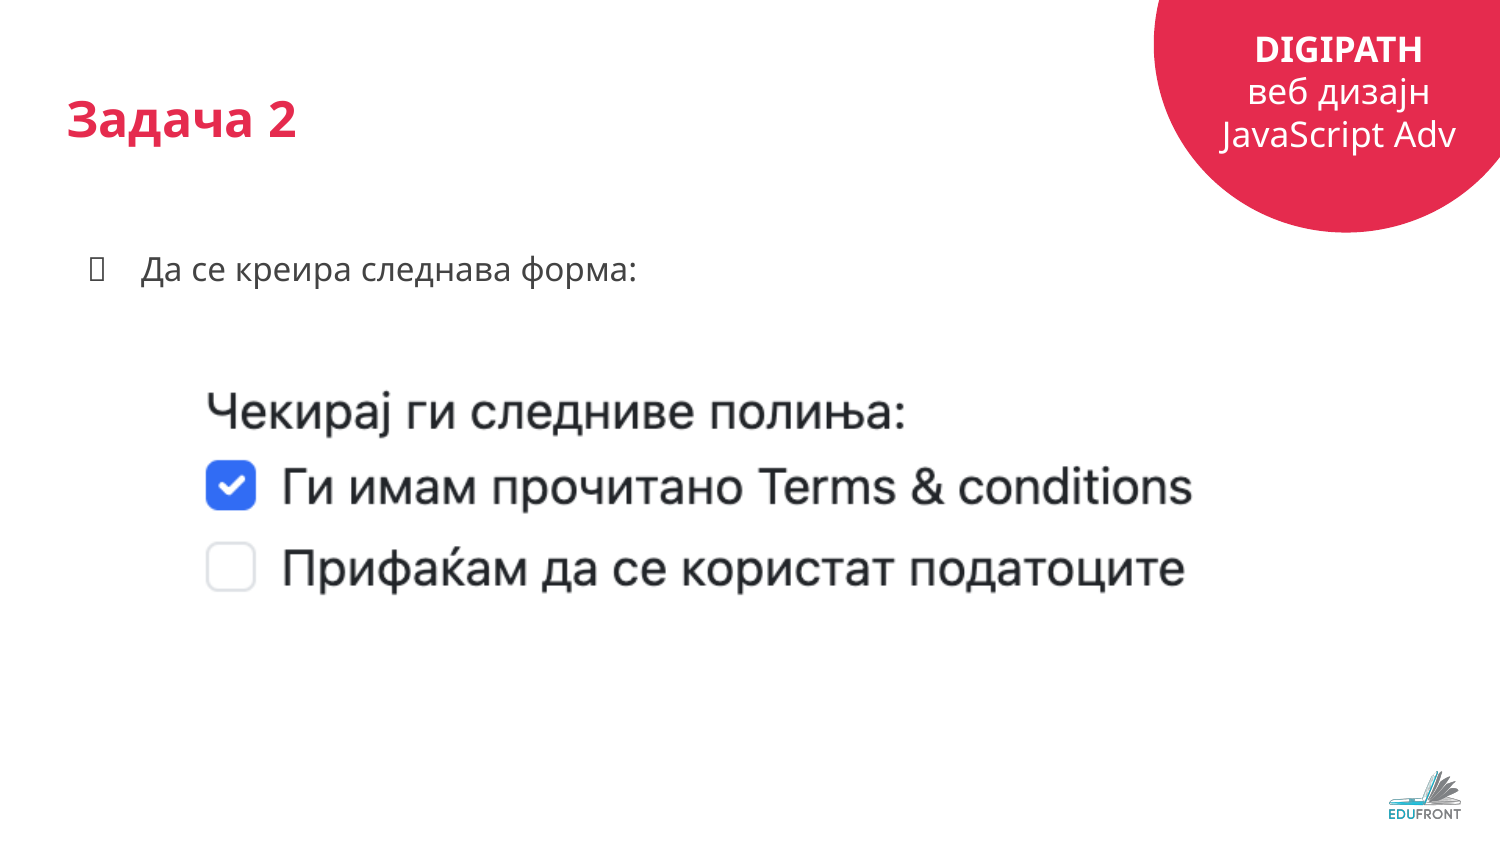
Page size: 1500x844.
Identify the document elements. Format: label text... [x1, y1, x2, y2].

picture [153, 381, 1283, 636]
picture [1389, 771, 1461, 819]
title Задача 2 [51, 72, 1449, 167]
list Да се креира следнава форма: [51, 213, 1449, 728]
